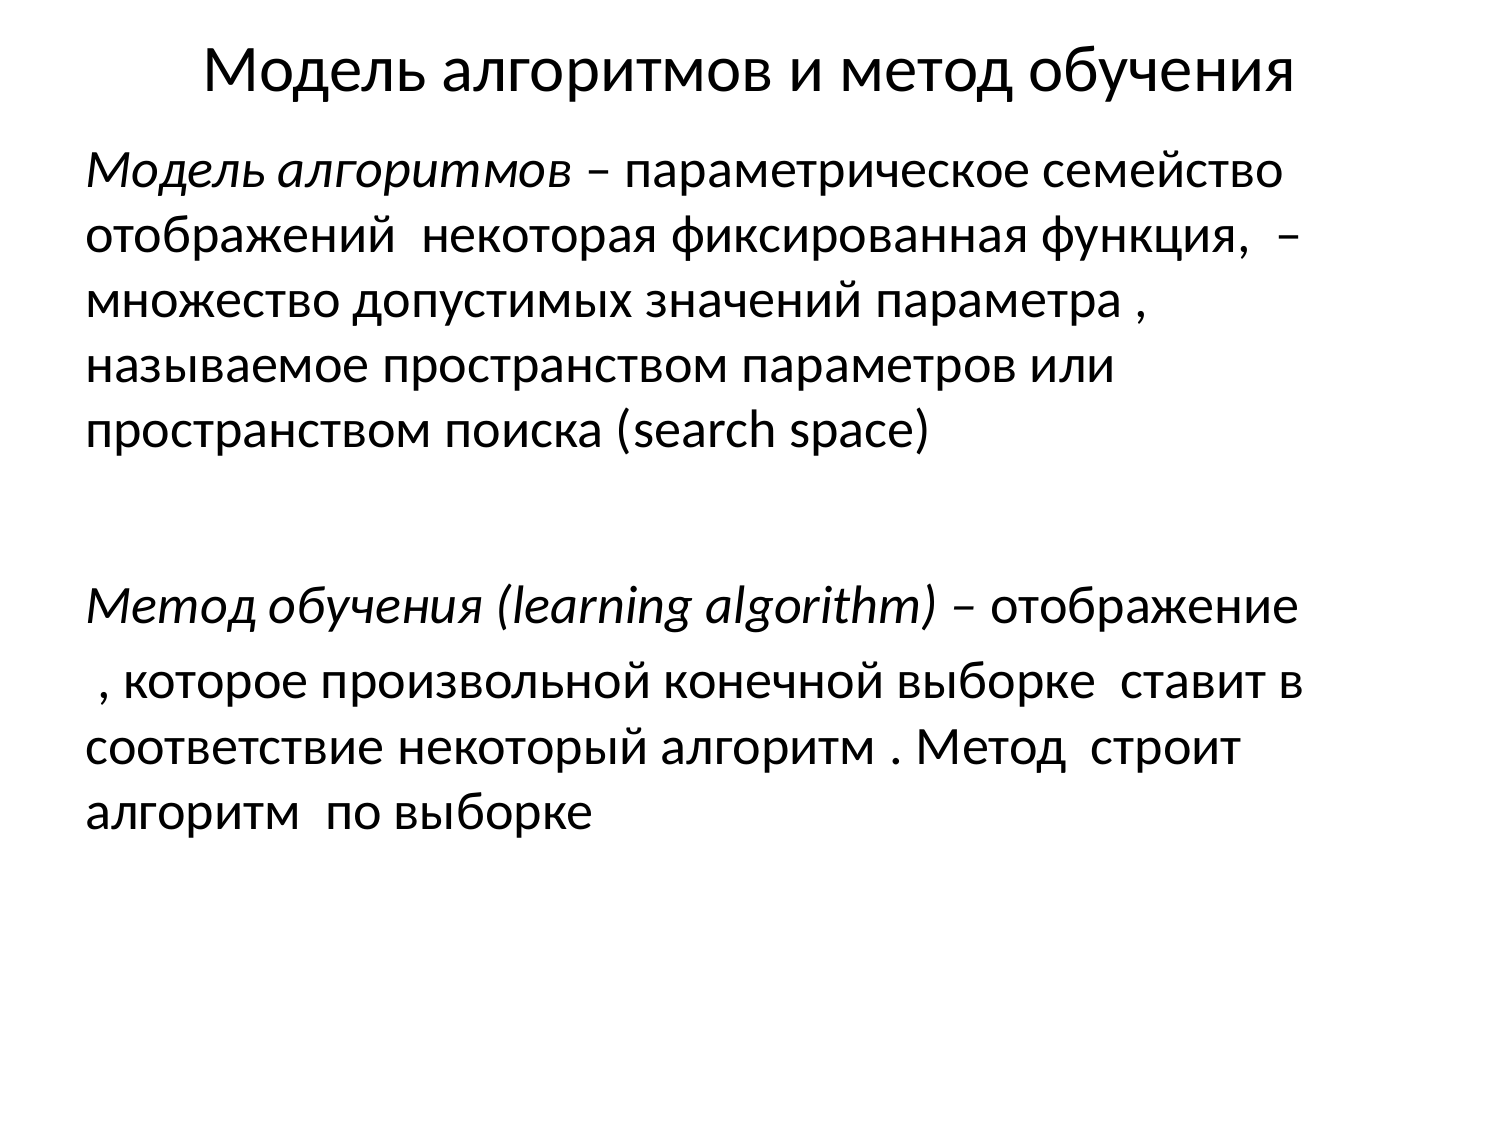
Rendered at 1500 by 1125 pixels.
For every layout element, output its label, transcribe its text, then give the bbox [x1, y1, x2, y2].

title Модель алгоритмов и метод обучения [75, 7, 1425, 124]
